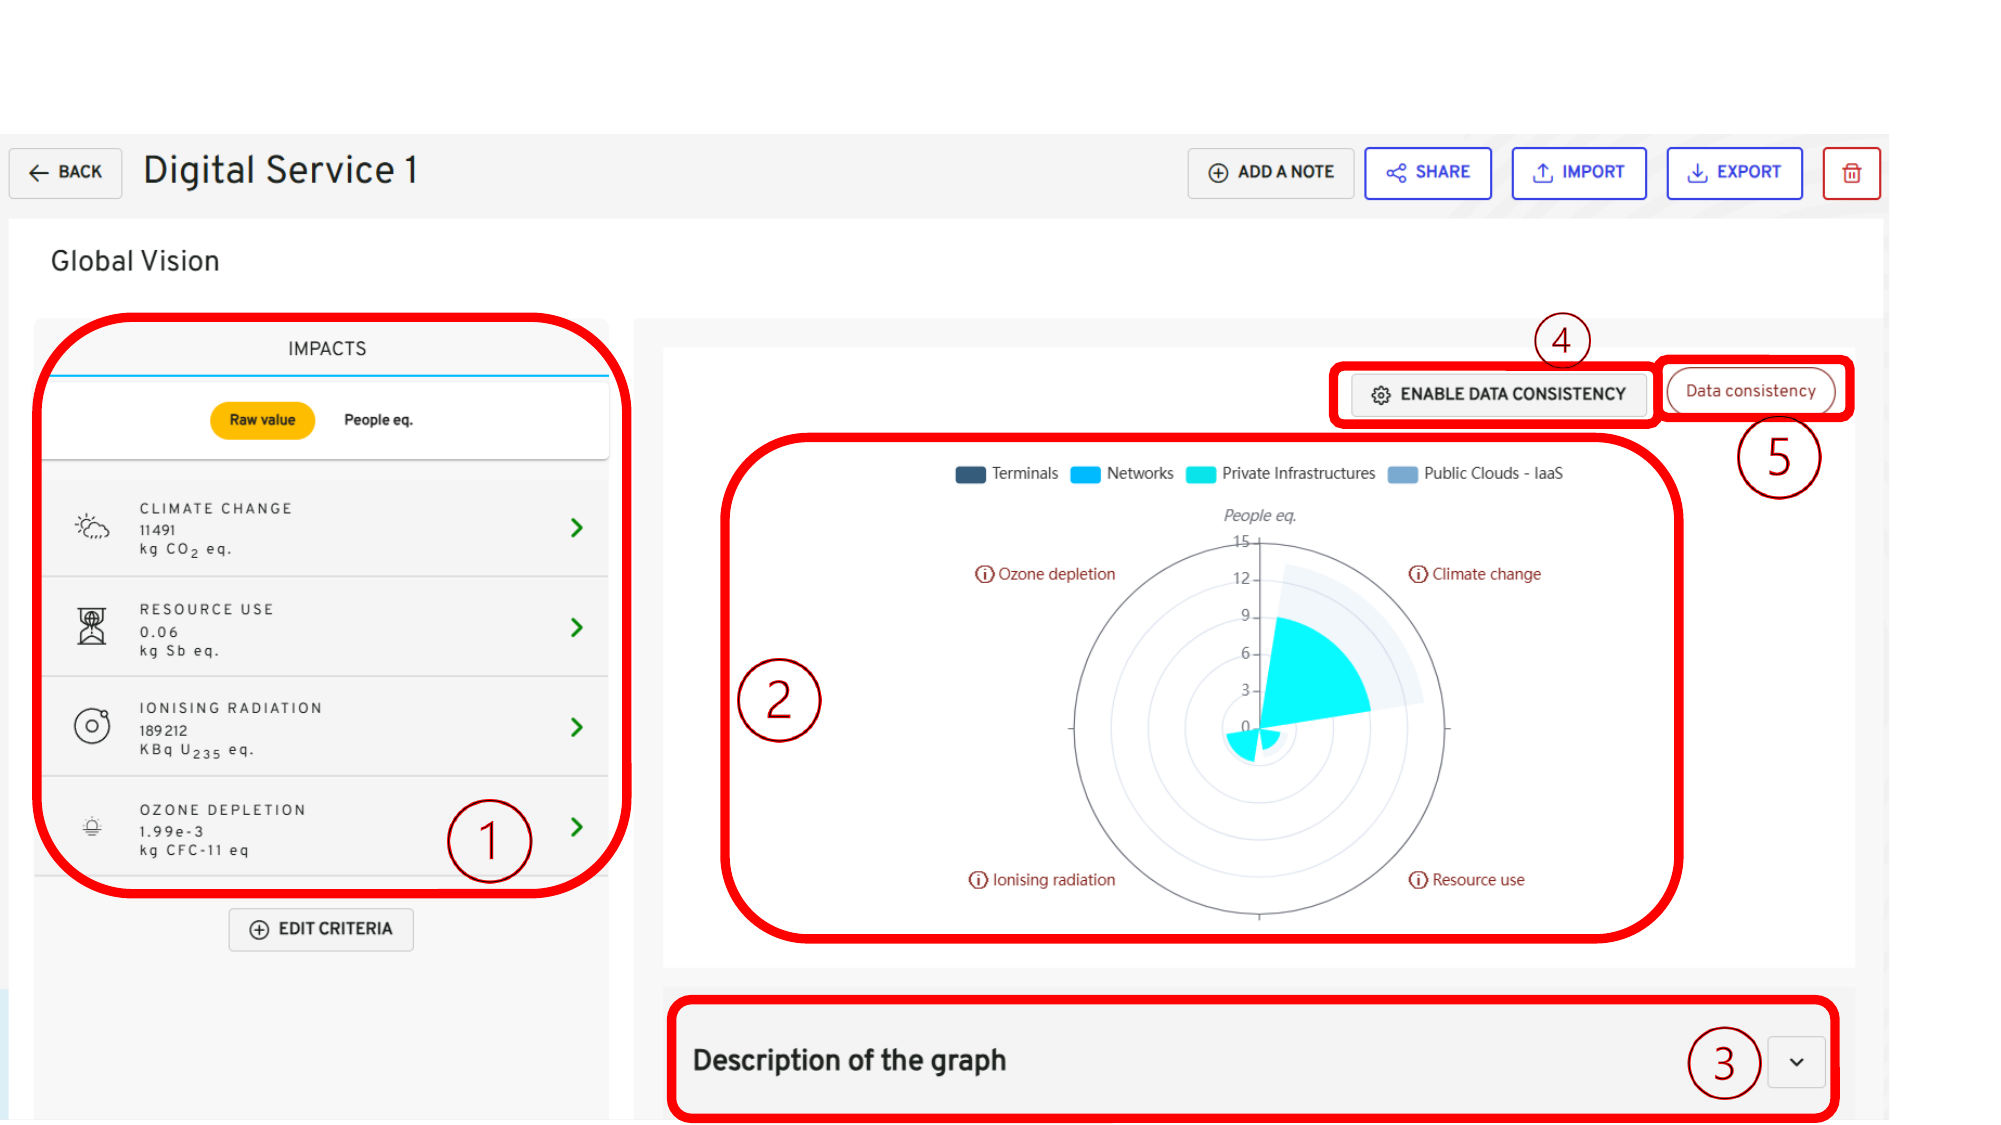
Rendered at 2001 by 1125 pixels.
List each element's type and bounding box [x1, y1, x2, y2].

picture [0, 133, 1890, 1121]
